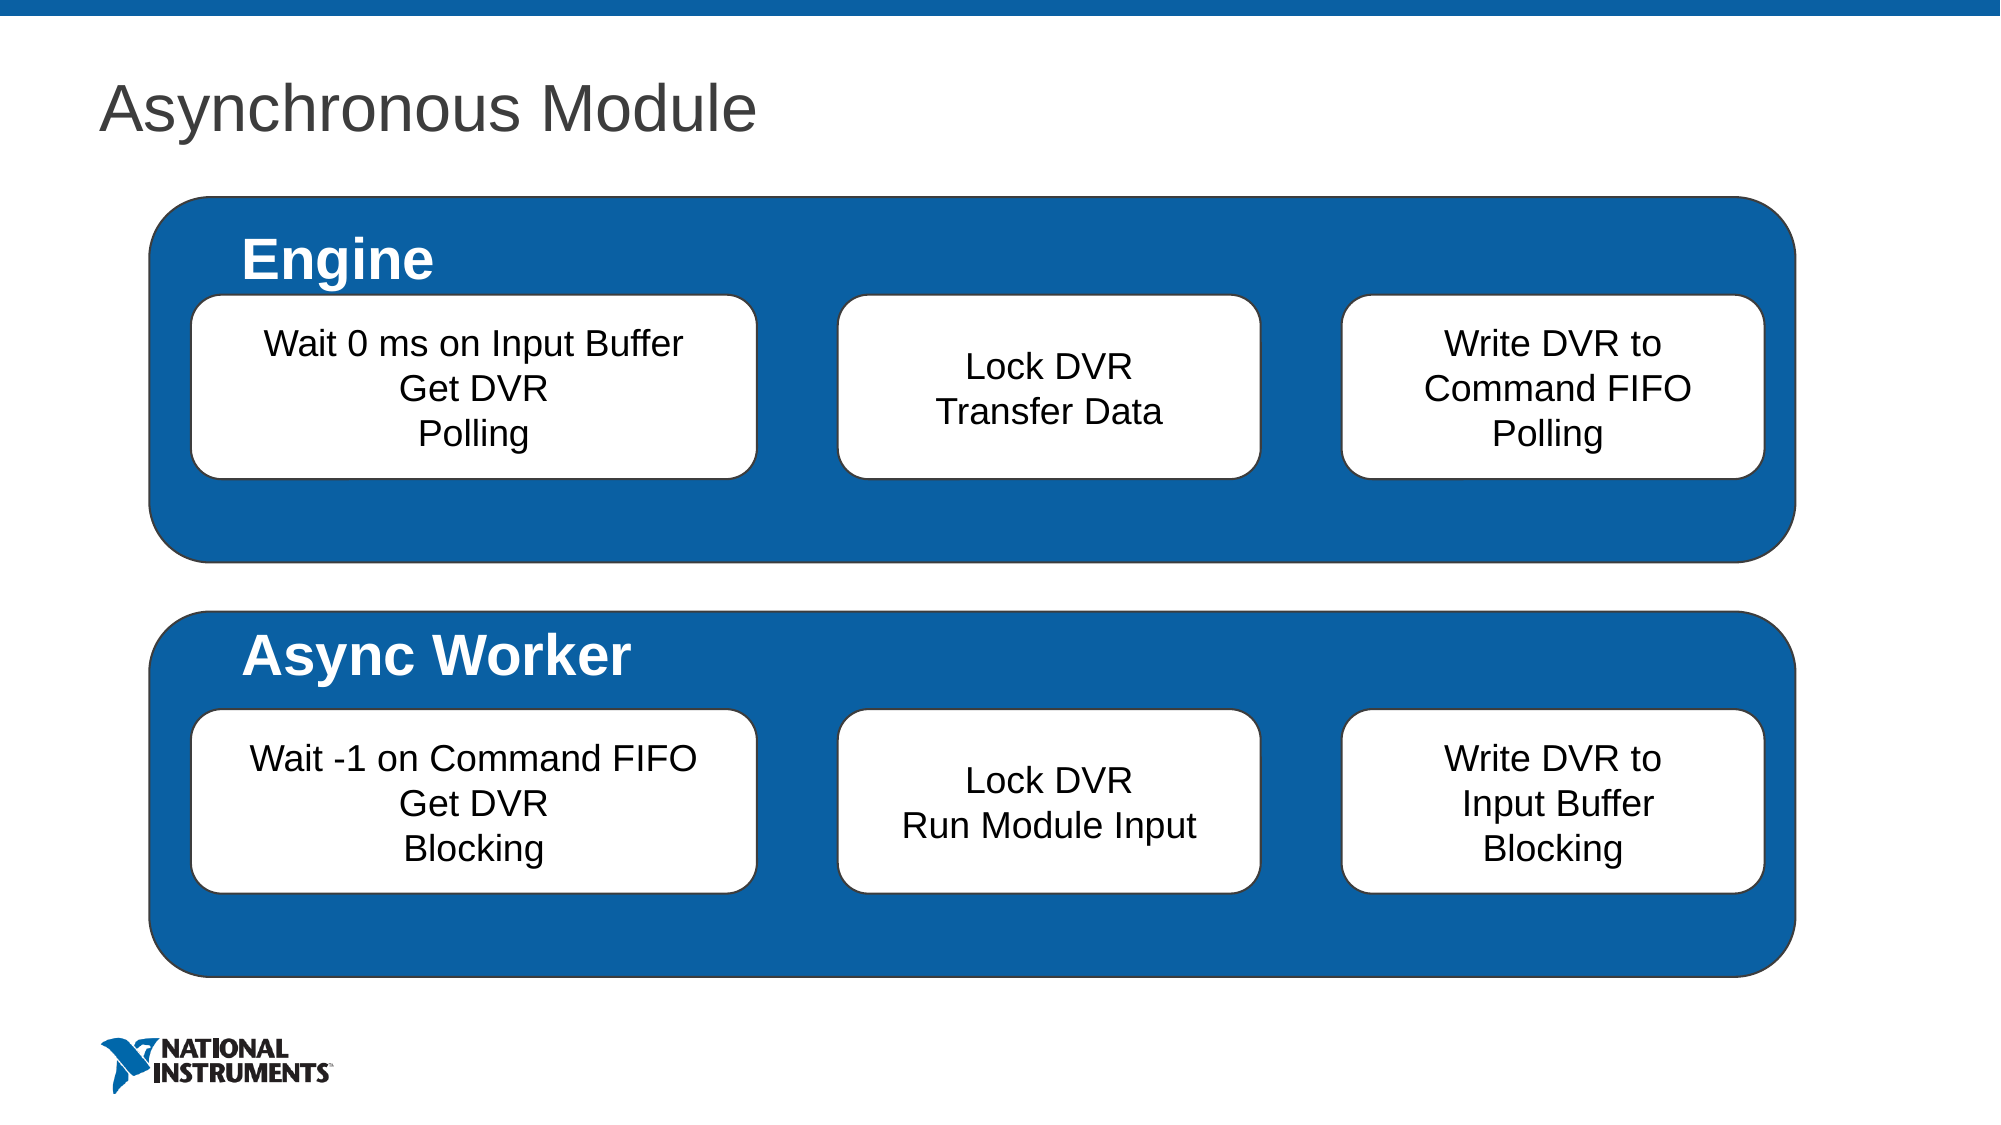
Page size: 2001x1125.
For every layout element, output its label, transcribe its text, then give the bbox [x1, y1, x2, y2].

title Asynchronous Module [99, 60, 1900, 160]
text_box [148, 611, 1796, 978]
text_box Lock DVR Transfer Data [837, 294, 1262, 480]
text_box [148, 196, 1796, 563]
text_box Wait -1 on Command FIFO Get DVR Blocking [190, 708, 758, 895]
text_box Lock DVR Run Module Input [837, 708, 1262, 895]
text_box Write DVR to Command FIFO Polling [1341, 294, 1766, 480]
text_box Engine [241, 214, 523, 299]
text_box Wait 0 ms on Input Buffer Get DVR Polling [190, 294, 758, 480]
text_box Async Worker [241, 609, 799, 694]
text_box Write DVR to Input Buffer Blocking [1341, 708, 1766, 895]
